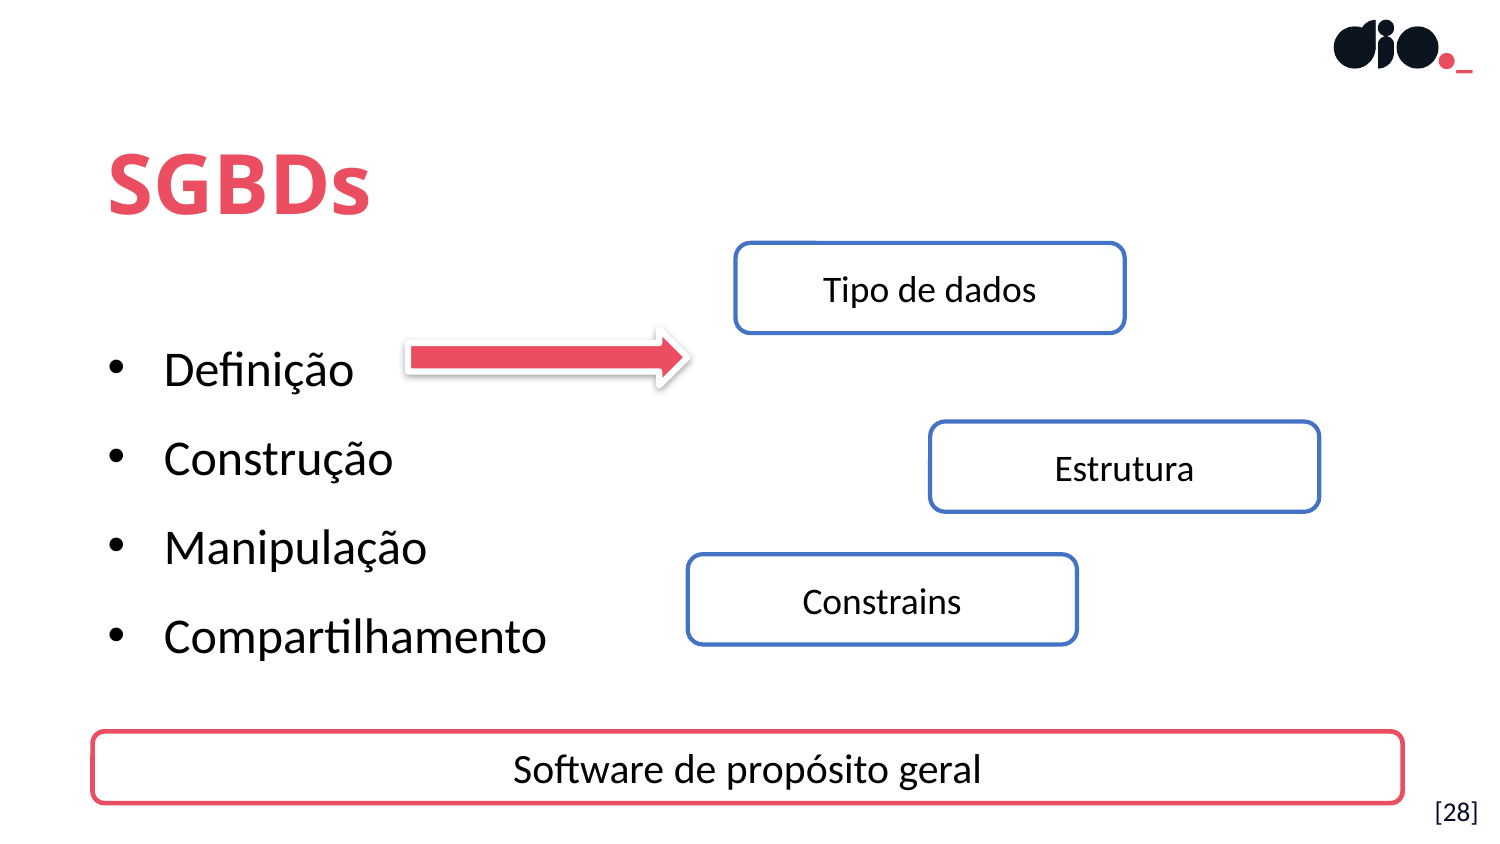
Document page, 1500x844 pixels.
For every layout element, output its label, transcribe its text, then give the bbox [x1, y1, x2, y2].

text_box Software de propósito geral [90, 737, 1405, 806]
text_box Tipo de dados [733, 240, 1127, 336]
text_box Definição Construção Manipulação Compartilhamento [92, 242, 1408, 749]
picture [1333, 19, 1473, 74]
text_box [404, 326, 691, 389]
text_box Constrains [685, 552, 1080, 647]
text_box SGBDs [92, 104, 1408, 242]
text_box Estrutura [927, 419, 1322, 514]
slide_number [28] [1403, 779, 1494, 844]
